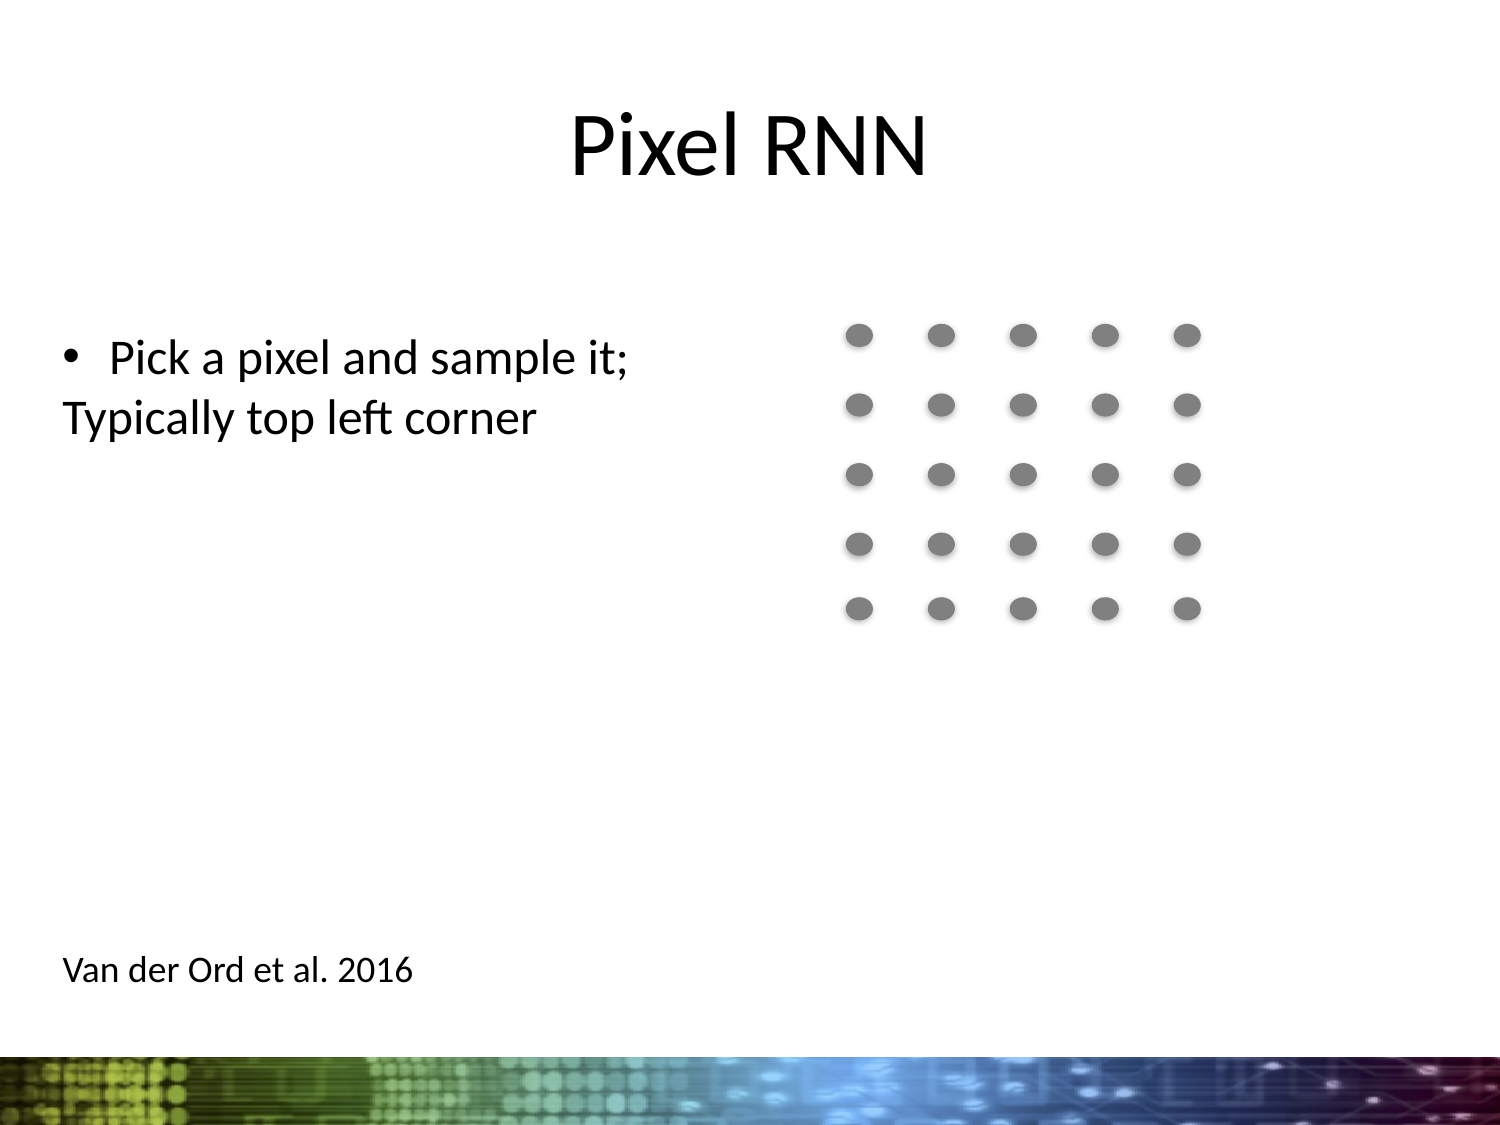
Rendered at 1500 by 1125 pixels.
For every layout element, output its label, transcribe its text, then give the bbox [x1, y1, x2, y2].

text_box [1090, 392, 1120, 418]
text_box [927, 323, 956, 348]
text_box [845, 531, 874, 557]
text_box [1009, 462, 1038, 487]
text_box [1172, 392, 1202, 418]
text_box Van der Ord et al. 2016 [48, 937, 429, 998]
text_box [1172, 596, 1202, 622]
text_box [1172, 531, 1202, 557]
title Pixel RNN [75, 45, 1425, 233]
text_box [1090, 596, 1120, 622]
text_box Pick a pixel and sample it; Typically top left corner [47, 317, 656, 453]
text_box [1009, 323, 1038, 348]
text_box [1090, 323, 1120, 348]
picture [0, 1057, 1500, 1125]
text_box [845, 392, 874, 418]
text_box [927, 596, 956, 622]
text_box [1172, 462, 1202, 487]
text_box [1090, 462, 1120, 487]
text_box [1009, 596, 1038, 622]
text_box [927, 531, 956, 557]
text_box [927, 392, 956, 418]
text_box [1090, 531, 1120, 557]
text_box [845, 596, 874, 622]
text_box [927, 462, 956, 487]
text_box [1009, 392, 1038, 418]
text_box [1009, 531, 1038, 557]
text_box [845, 462, 874, 487]
text_box [845, 323, 874, 348]
text_box [1172, 323, 1202, 348]
